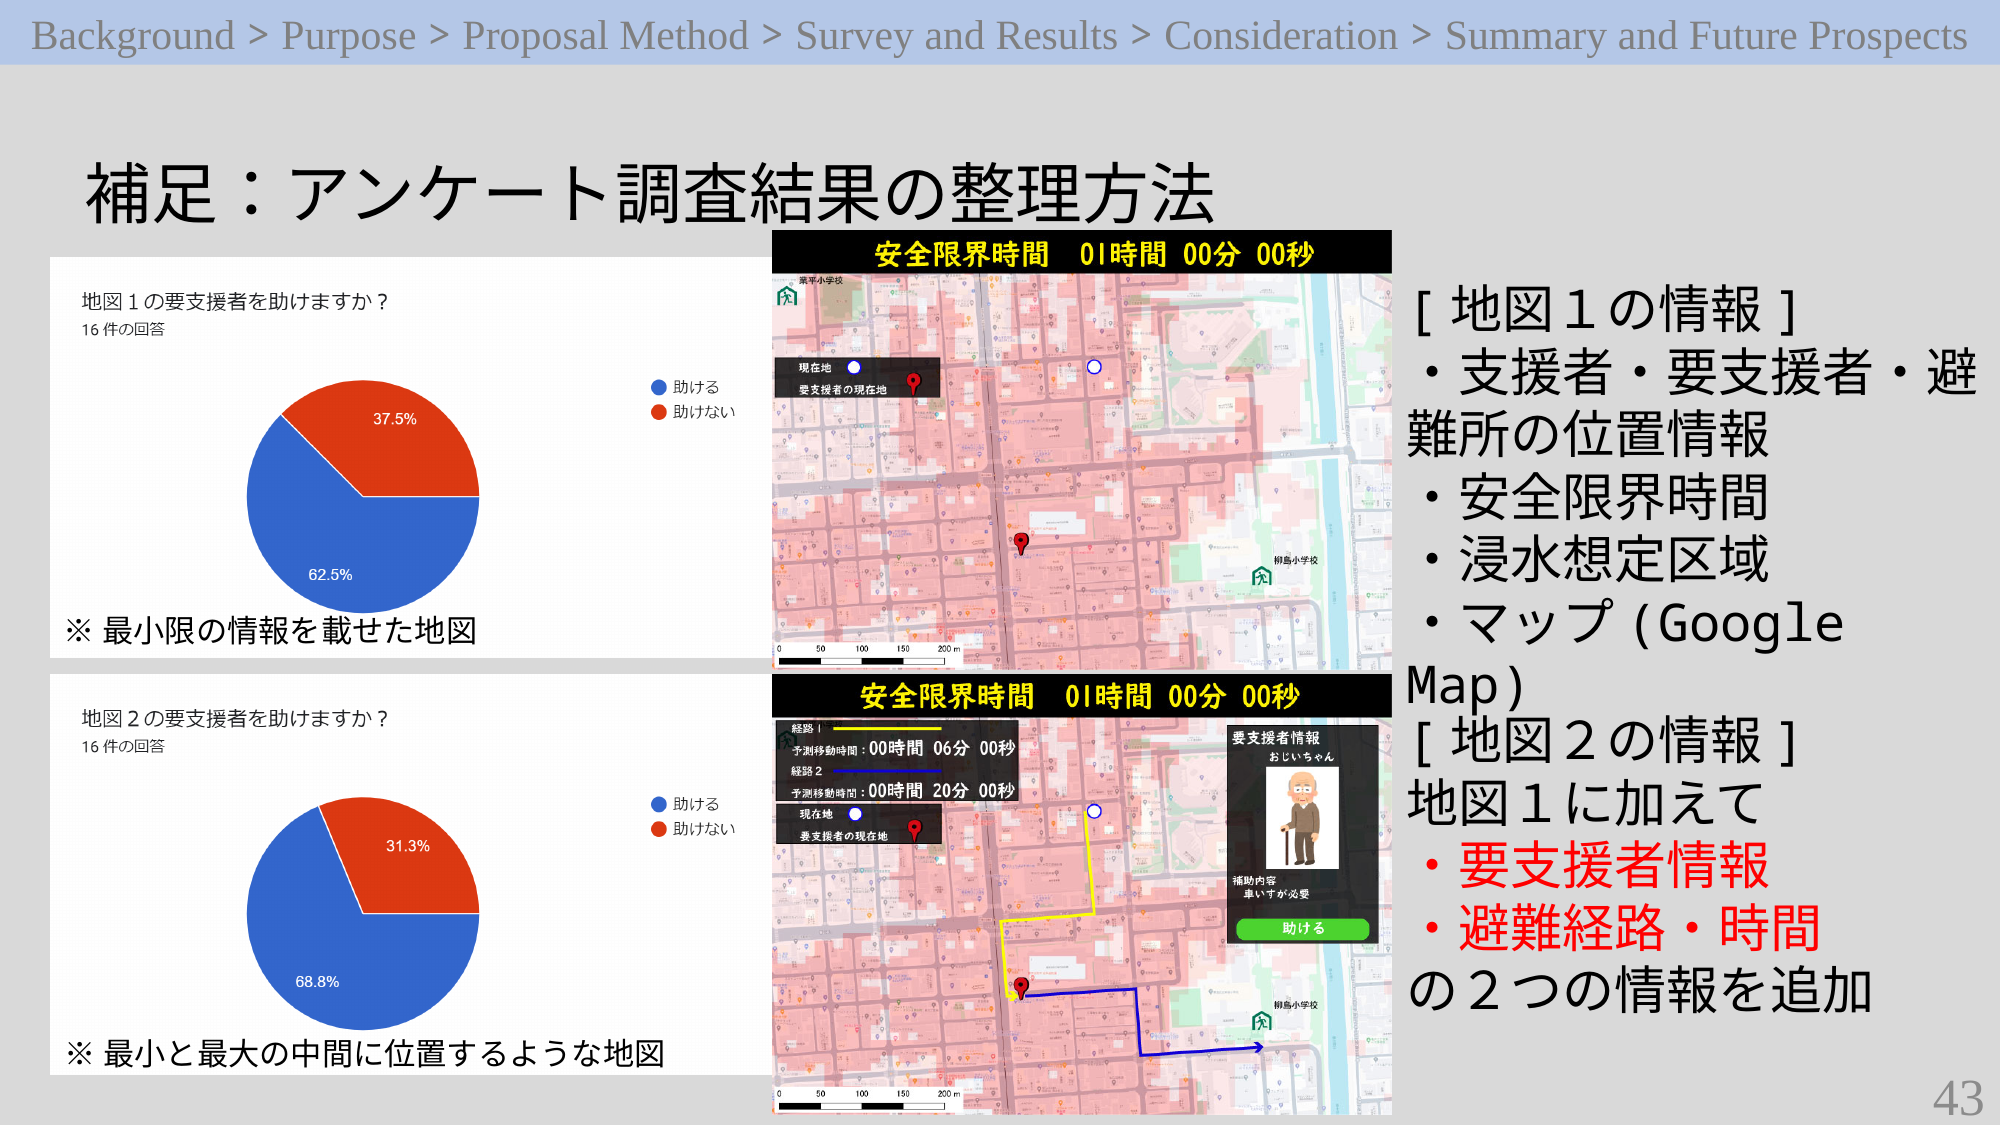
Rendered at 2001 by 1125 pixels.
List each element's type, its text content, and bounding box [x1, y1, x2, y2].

text_box ※最小と最大の中間に位置するような地図 [49, 1026, 681, 1079]
text_box Background > Purpose > Proposal Method > Survey and Results > Consideration > Summary and Future Prospects [0, 0, 2000, 65]
text_box [地図２の情報] 地図１に加えて ・要支援者情報 ・避難経路・時間 の２つの情報を追加 [1392, 700, 2000, 1028]
slide_number 43 [1550, 1065, 2000, 1125]
text_box 補足：アンケート調査結果の整理方法 [69, 144, 1931, 239]
picture [50, 230, 1392, 670]
picture [50, 674, 1392, 1115]
text_box [地図１の情報] ・支援者・要支援者・避難所の位置情報 ・安全限界時間 ・浸水想定区域 ・マップ(Google Map) [1391, 269, 2000, 700]
